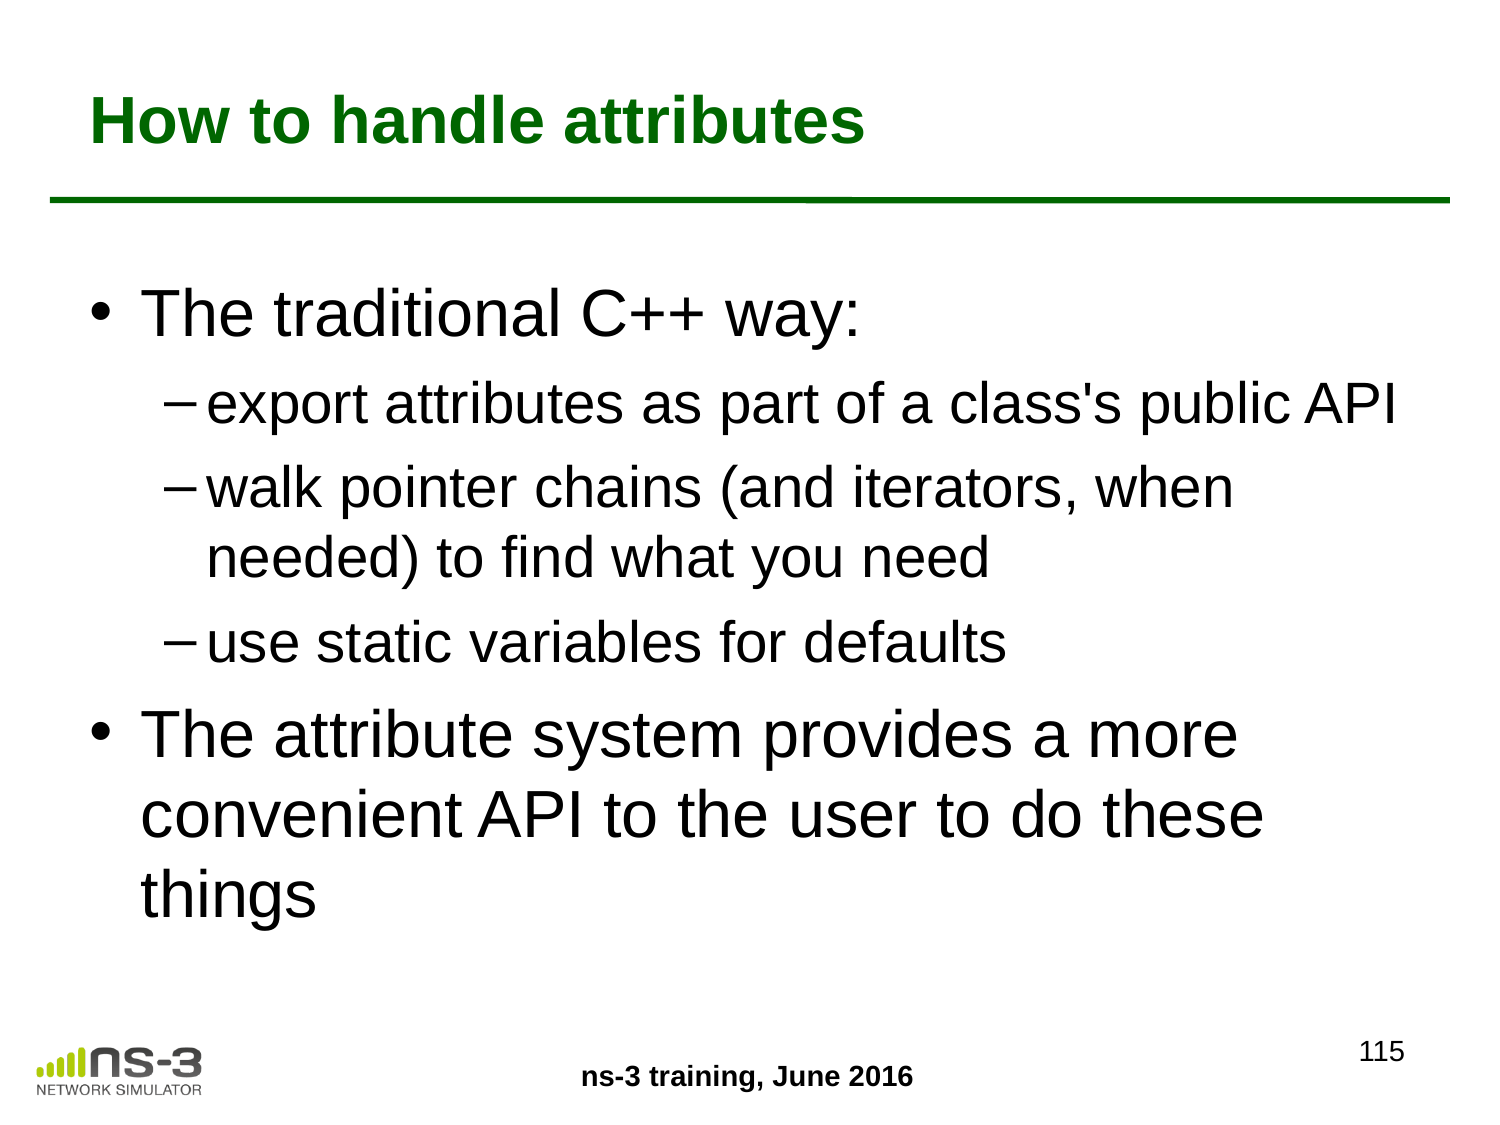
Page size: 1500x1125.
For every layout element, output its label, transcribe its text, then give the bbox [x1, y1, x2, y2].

slide_number 115 [1074, 1024, 1421, 1101]
list The traditional C++ way: export attributes as part of a class's public API walk pointer chains (and iterators, when needed) to find what you need use static variables for defaults The attribute system provides a more convenient API to the user to do these things [74, 262, 1426, 939]
title How to handle attributes [74, 68, 1426, 165]
picture [24, 1017, 213, 1125]
footer ns-3 training, June 2016 [512, 1049, 983, 1125]
